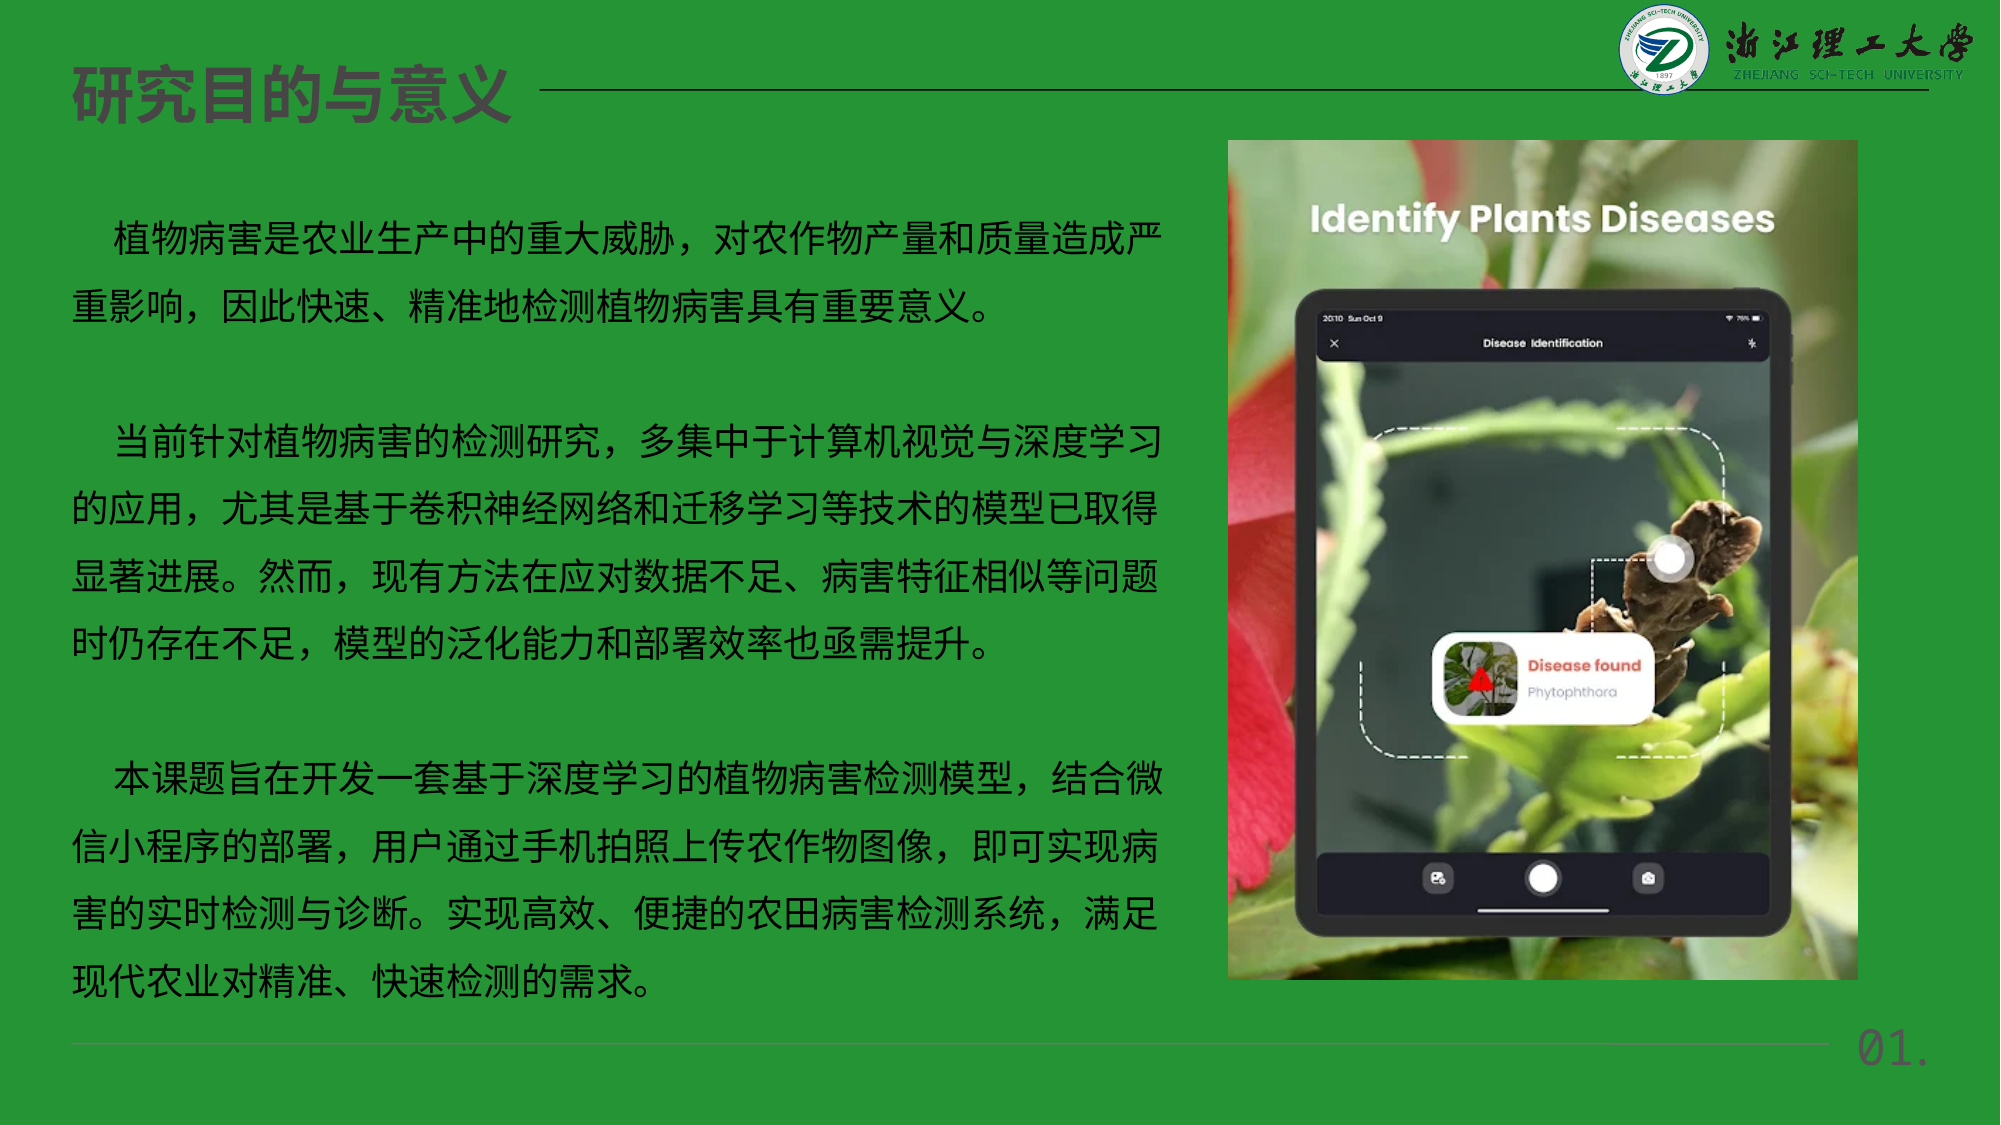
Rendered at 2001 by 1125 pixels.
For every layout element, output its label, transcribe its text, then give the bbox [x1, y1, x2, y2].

text_box 植物病害是农业生产中的重大威胁，对农作物产量和质量造成严重影响，因此快速、精准地检测植物病害具有重要意义。 当前针对植物病害的检测研究，多集中于计算机视觉与深度学习的应用，尤其是基于卷积神经网络和迁移学习等技术的模型已取得显著进展。然而，现有方法在应对数据不足、病害特征相似等问题时仍存在不足，模型的泛化能力和部署效率也亟需提升。 本课题旨在开发一套基于深度学习的植物病害检测模型，结合微信小程序的部署，用户通过手机拍照上传农作物图像，即可实现病害的实时检测与诊断。实现高效、便捷的农田病害检测系统，满足现代农业对精准、快速检测的需求。 [70, 192, 1169, 1003]
text_box 研究目的与意义 [70, 42, 517, 192]
text_box 01. [1814, 1005, 1929, 1076]
picture [1228, 140, 1858, 980]
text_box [1578, 0, 2000, 120]
